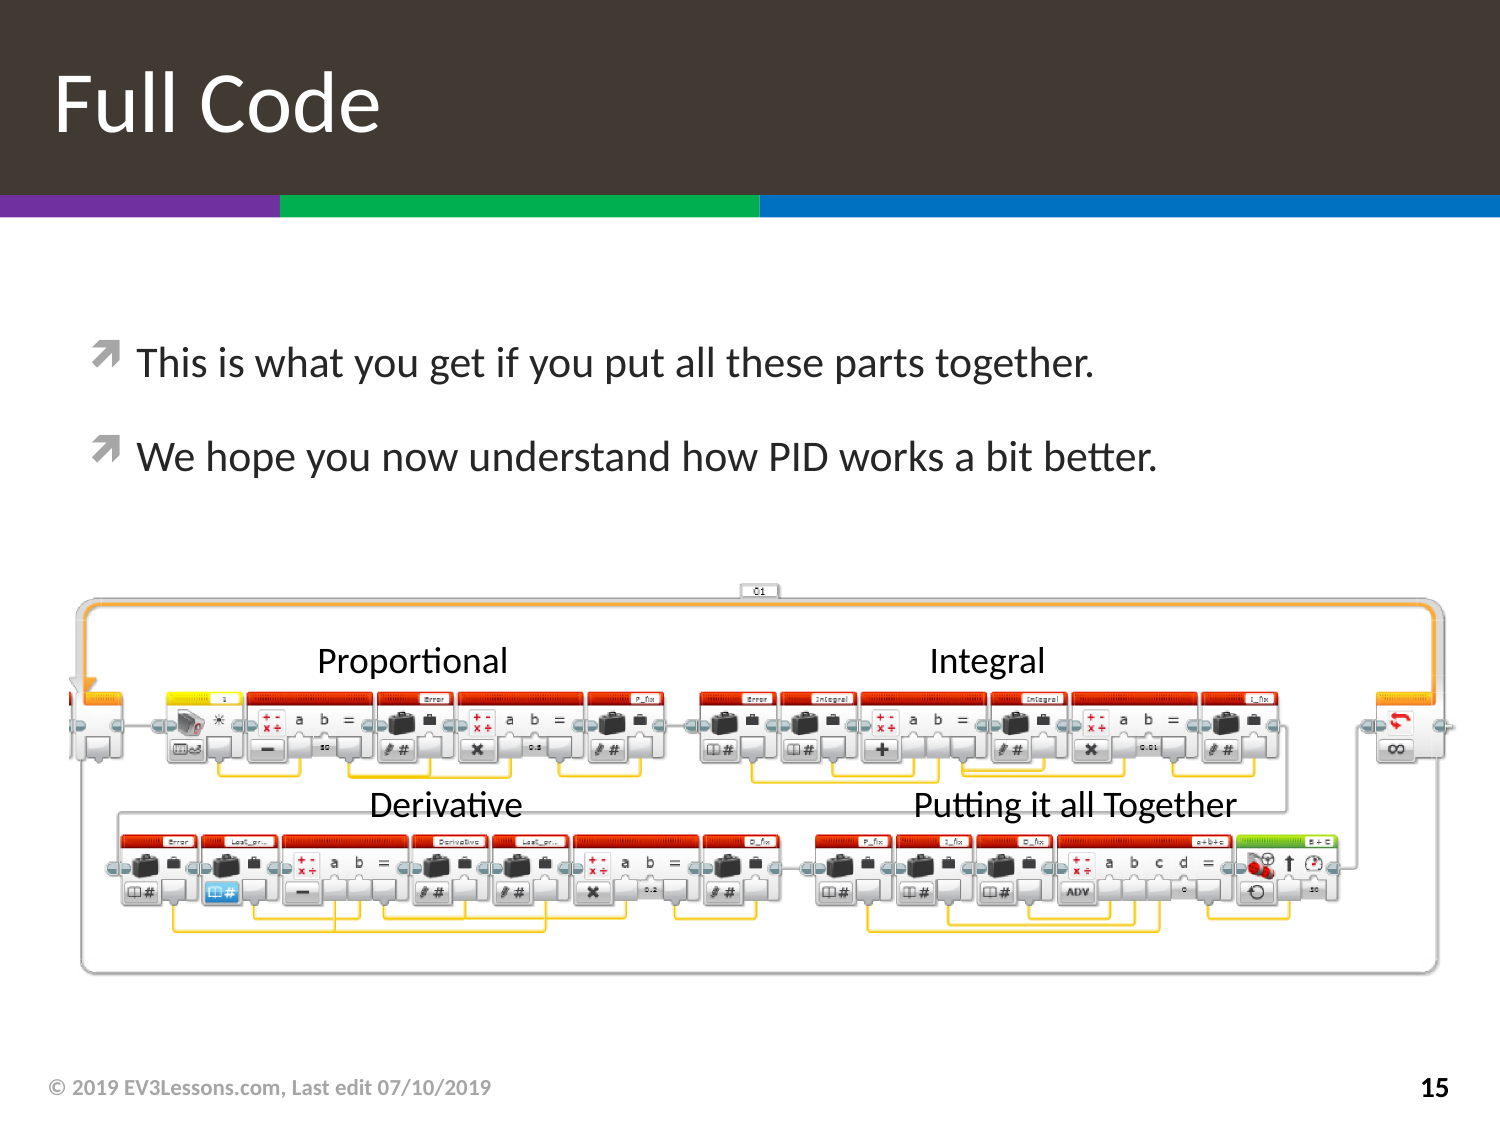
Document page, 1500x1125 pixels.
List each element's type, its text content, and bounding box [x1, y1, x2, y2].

slide_number 15 [1361, 1056, 1465, 1116]
title Full Code [0, 0, 1500, 195]
picture [68, 563, 1480, 1006]
footer © 2019 EV3Lessons.com, Last edit 07/10/2019 [32, 1055, 1038, 1116]
list This is what you get if you put all these parts together. We hope you now understand how PID works a bit better. [73, 325, 1425, 460]
